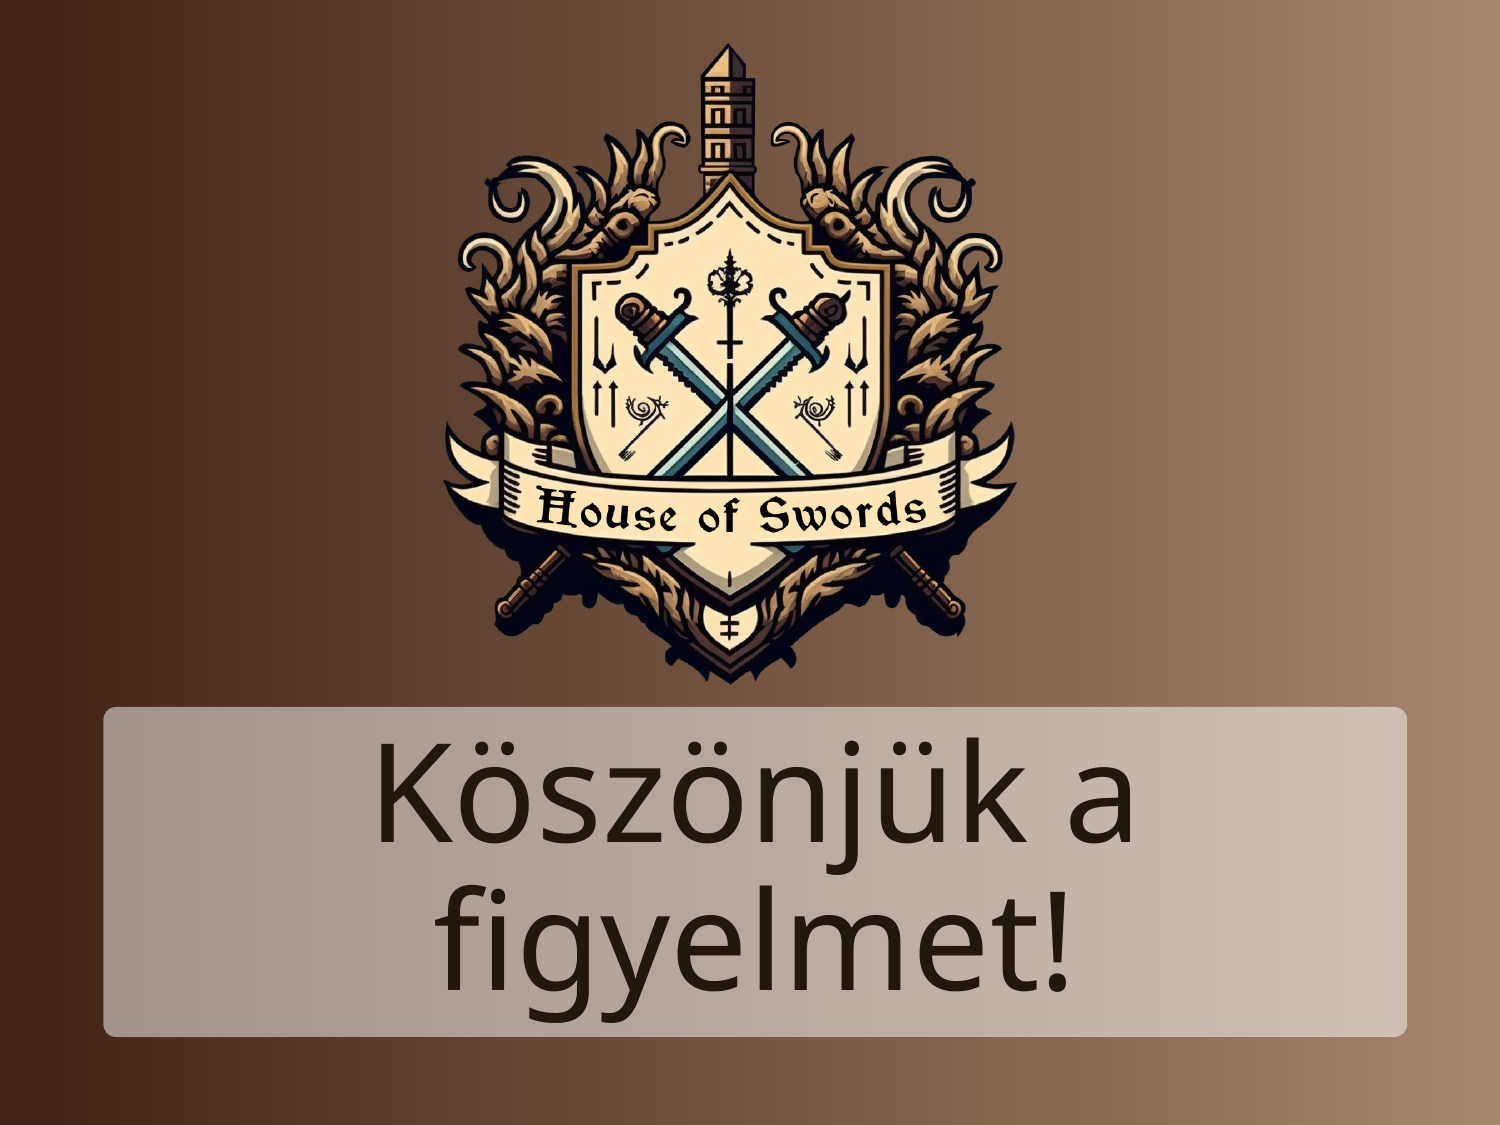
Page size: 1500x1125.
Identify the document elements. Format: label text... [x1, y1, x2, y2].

title [0, 0, 1500, 1125]
picture [364, 0, 1095, 730]
list Köszönjük a figyelmet! [103, 706, 1408, 1037]
